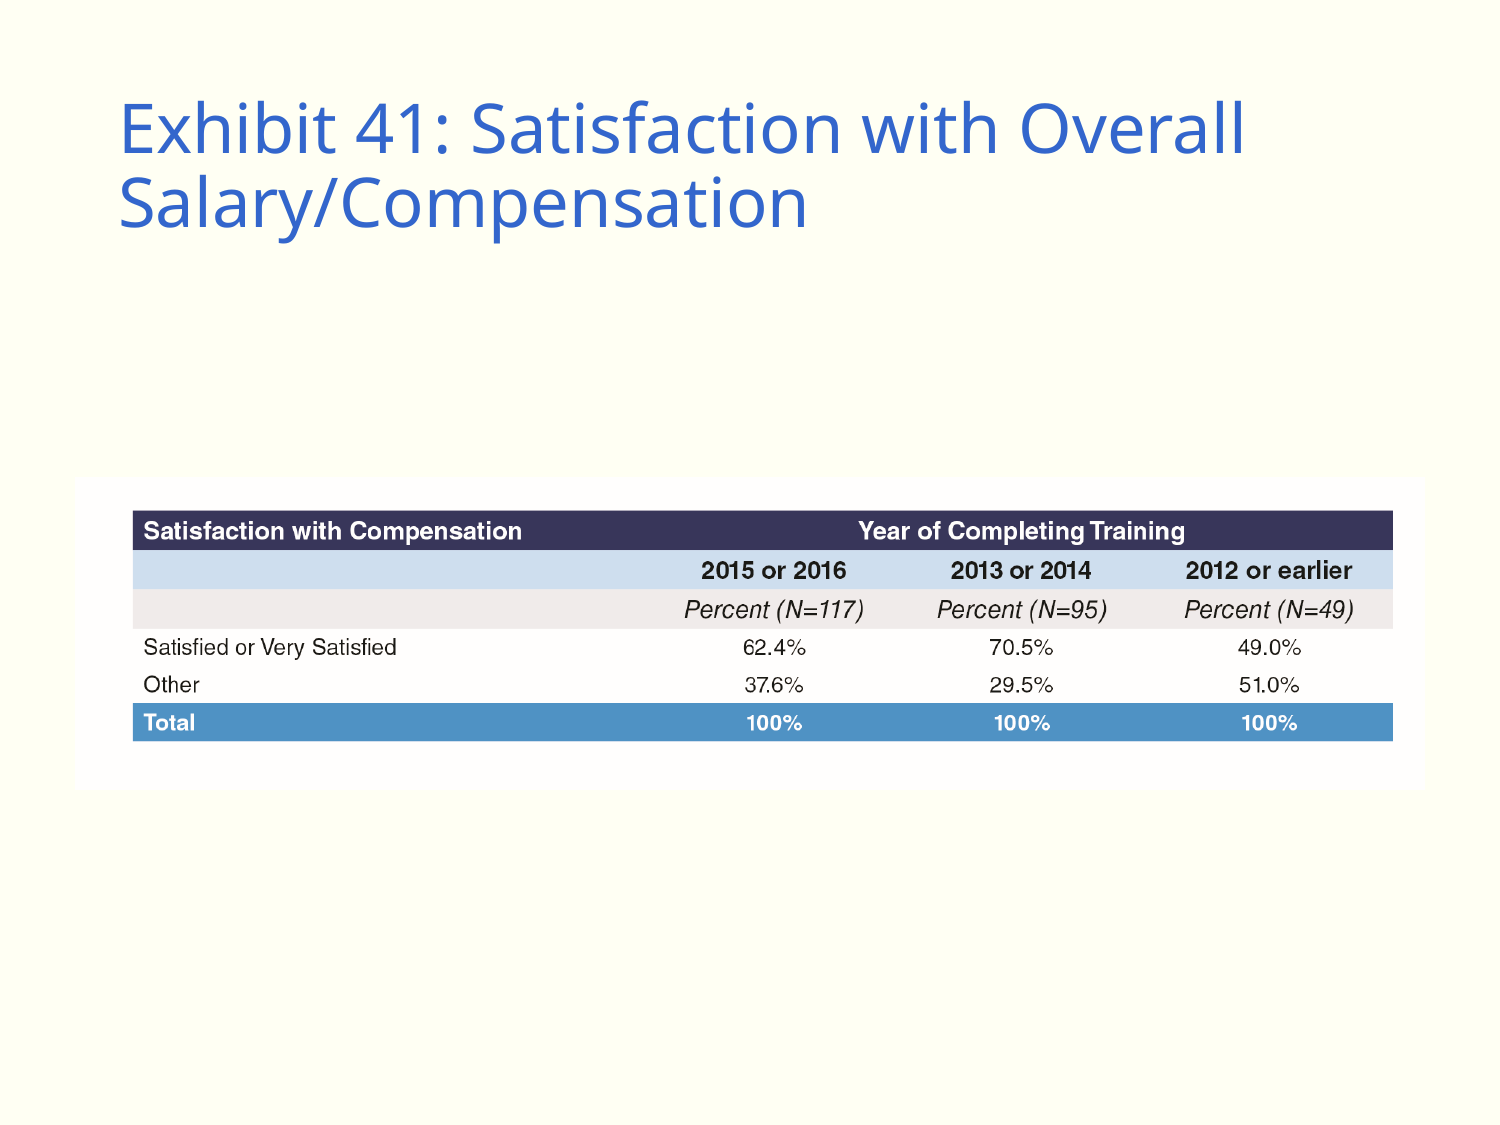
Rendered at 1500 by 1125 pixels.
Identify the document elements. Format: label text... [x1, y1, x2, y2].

picture [74, 477, 1425, 790]
title Exhibit 41: Satisfaction with Overall Salary/Compensation [103, 59, 1397, 278]
